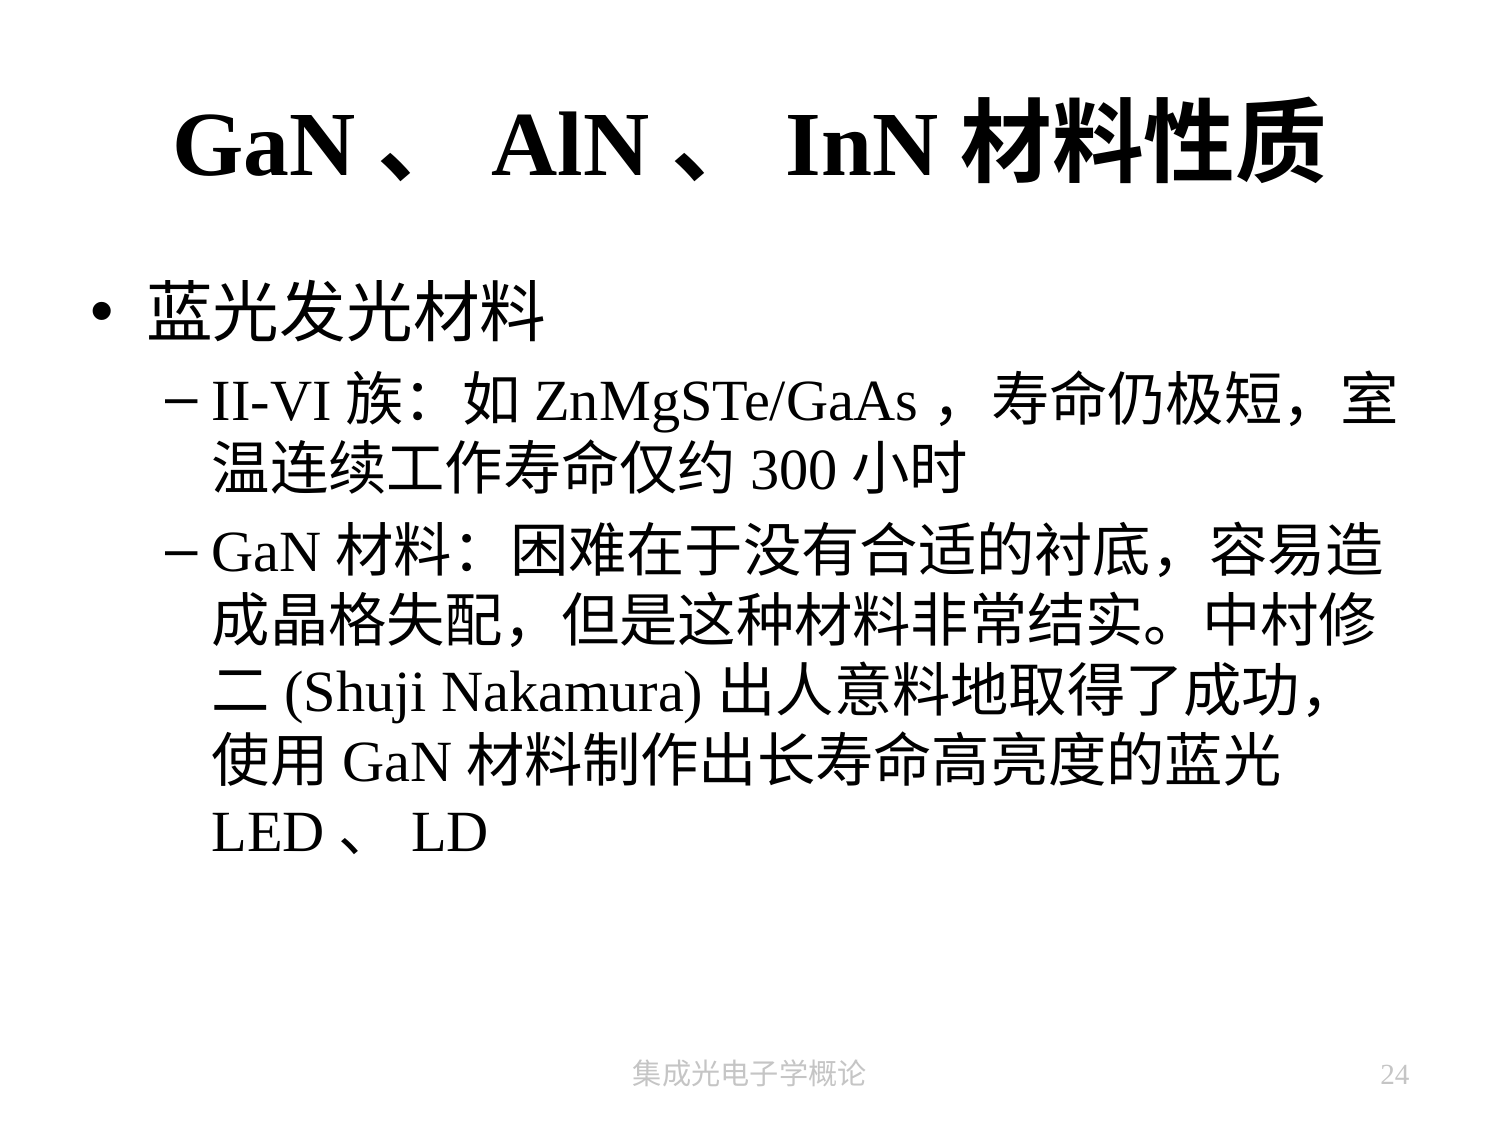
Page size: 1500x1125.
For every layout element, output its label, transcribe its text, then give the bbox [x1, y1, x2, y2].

footer 集成光电子学概论 [512, 1042, 988, 1103]
title GaN、AlN、InN材料性质 [75, 45, 1425, 233]
slide_number 24 [1074, 1042, 1425, 1103]
list 蓝光发光材料 II-VI族：如ZnMgSTe/GaAs，寿命仍极短，室温连续工作寿命仅约300小时 GaN材料：困难在于没有合适的衬底，容易造成晶格失配，但是这种材料非常结实。中村修二(Shuji Nakamura)出人意料地取得了成功，使用GaN材料制作出长寿命高亮度的蓝光LED、LD [75, 262, 1425, 1005]
